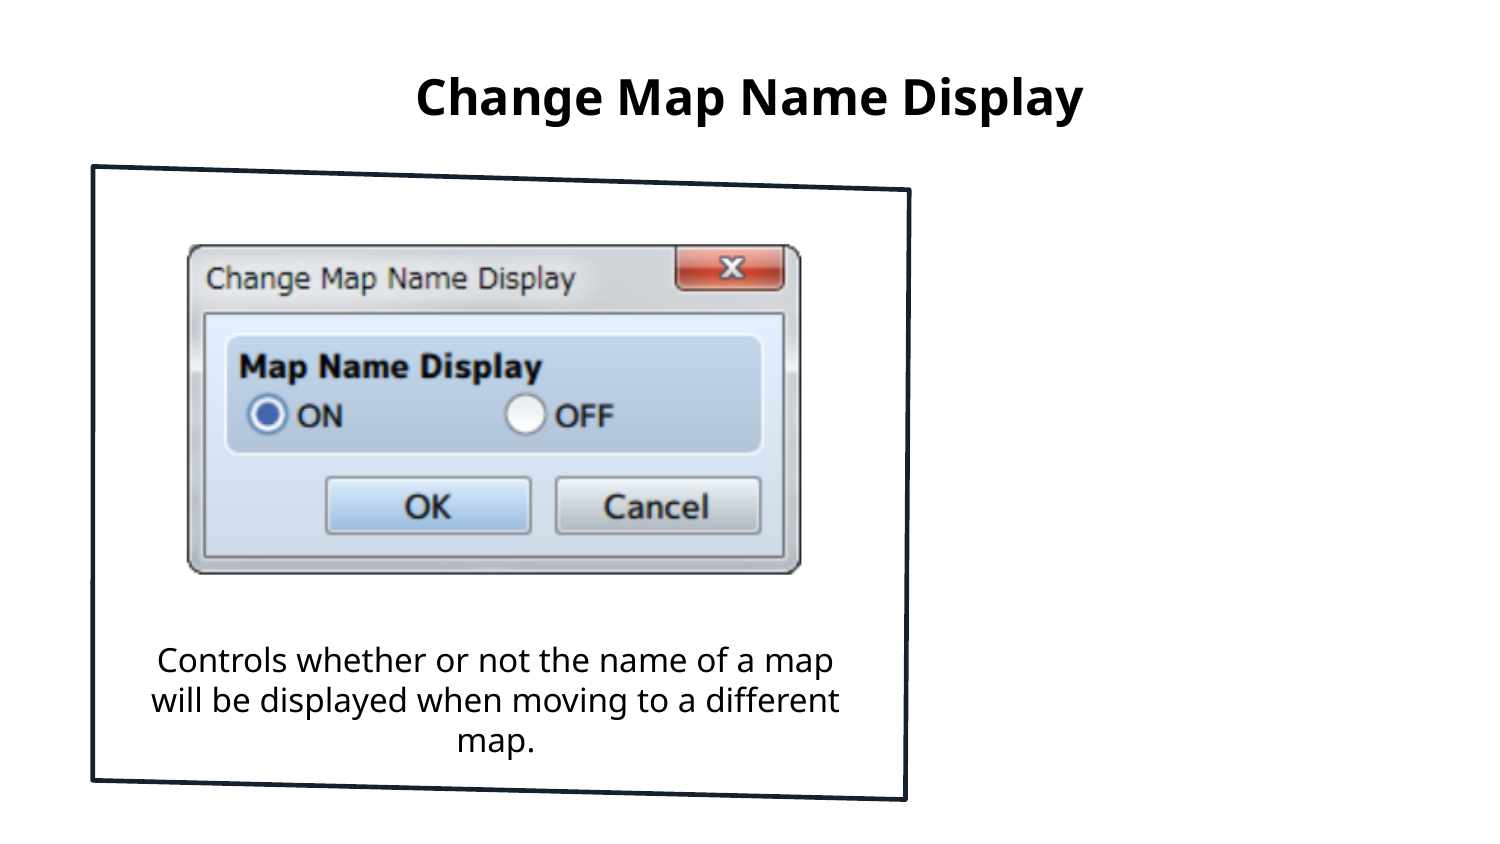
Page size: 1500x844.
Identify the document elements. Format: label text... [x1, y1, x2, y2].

picture [181, 232, 812, 590]
text_box [92, 166, 910, 800]
text_box Controls whether or not the name of a map will be displayed when moving to a different map. [124, 623, 868, 700]
title Change Map Name Display [29, 50, 1471, 145]
